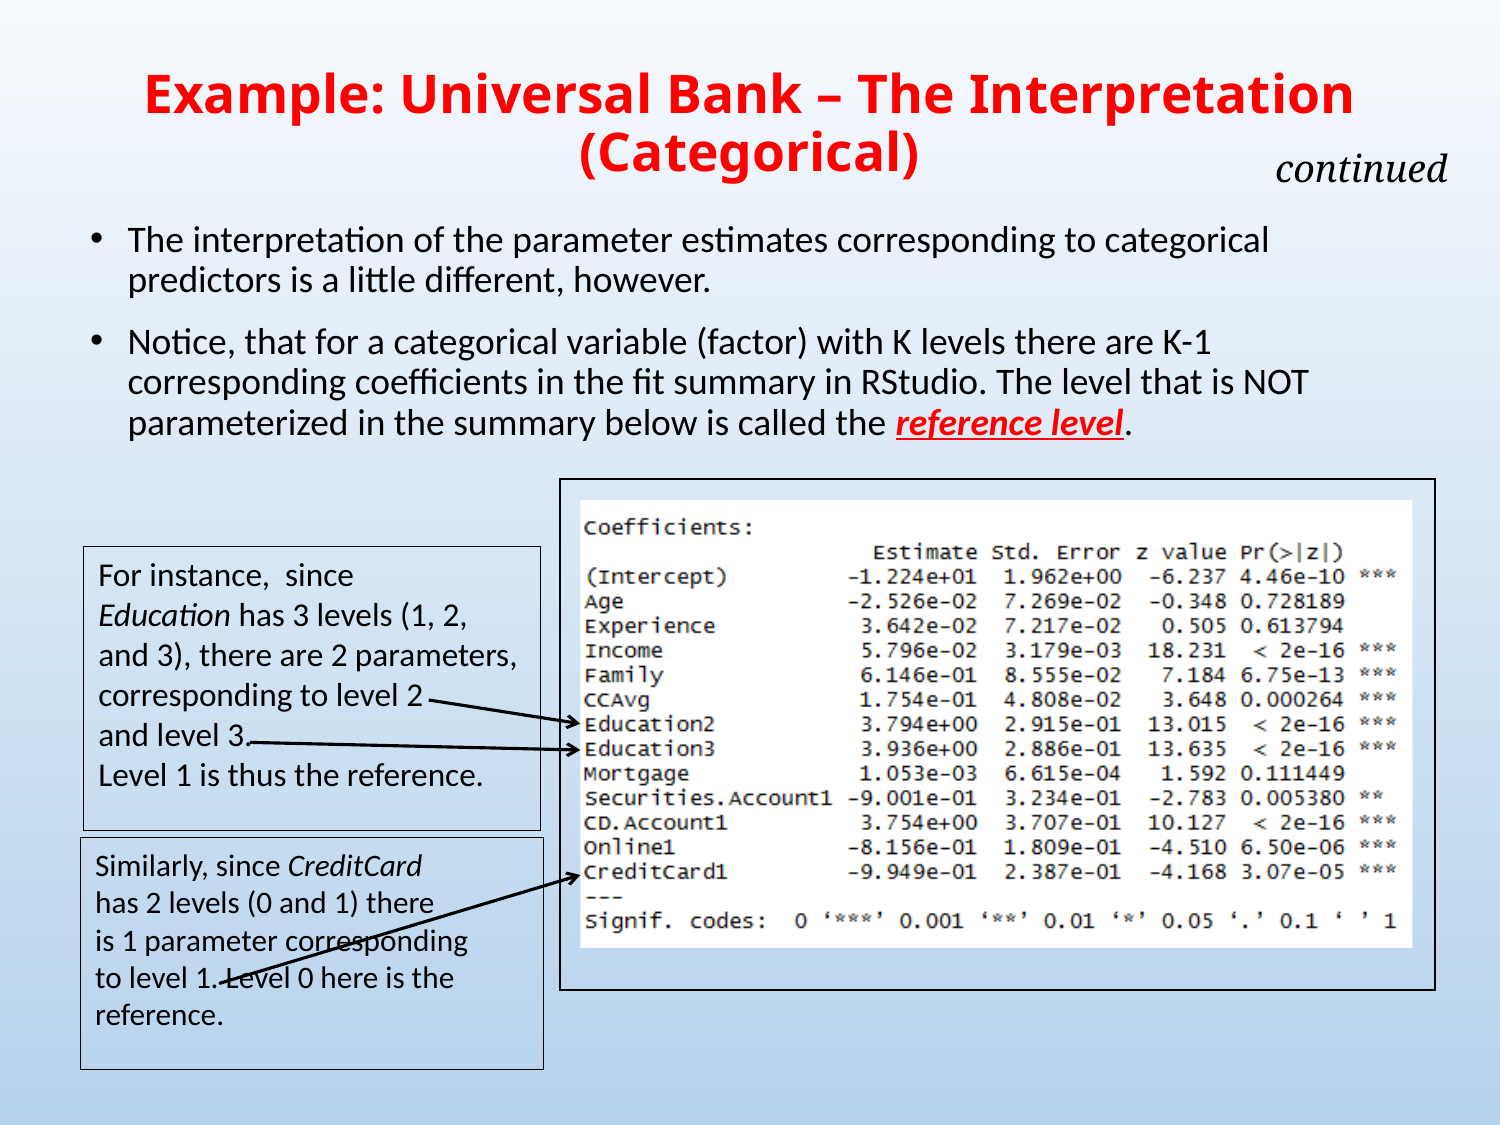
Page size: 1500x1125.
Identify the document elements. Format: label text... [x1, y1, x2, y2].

title Example: Universal Bank – The Interpretation (Categorical) [103, 59, 1397, 191]
text_box continued [1260, 137, 1463, 198]
text_box [559, 478, 1436, 991]
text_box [219, 874, 581, 984]
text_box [249, 742, 581, 750]
list The interpretation of the parameter estimates corresponding to categorical predictors is a little different, however. Notice, that for a categorical variable (factor) with K levels there are K-1 corresponding coefficients in the fit summary in RStudio. The level that is NOT parameterized in the summary below is called the reference level. [75, 212, 1425, 1005]
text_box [428, 699, 581, 724]
text_box Similarly, since CreditCard has 2 levels (0 and 1) there is 1 parameter corresponding to level 1. Level 0 here is the reference. [80, 837, 544, 1070]
text_box For instance, since Education has 3 levels (1, 2, and 3), there are 2 parameters, corresponding to level 2 and level 3. Level 1 is thus the reference. [83, 546, 541, 831]
picture [580, 499, 1413, 948]
